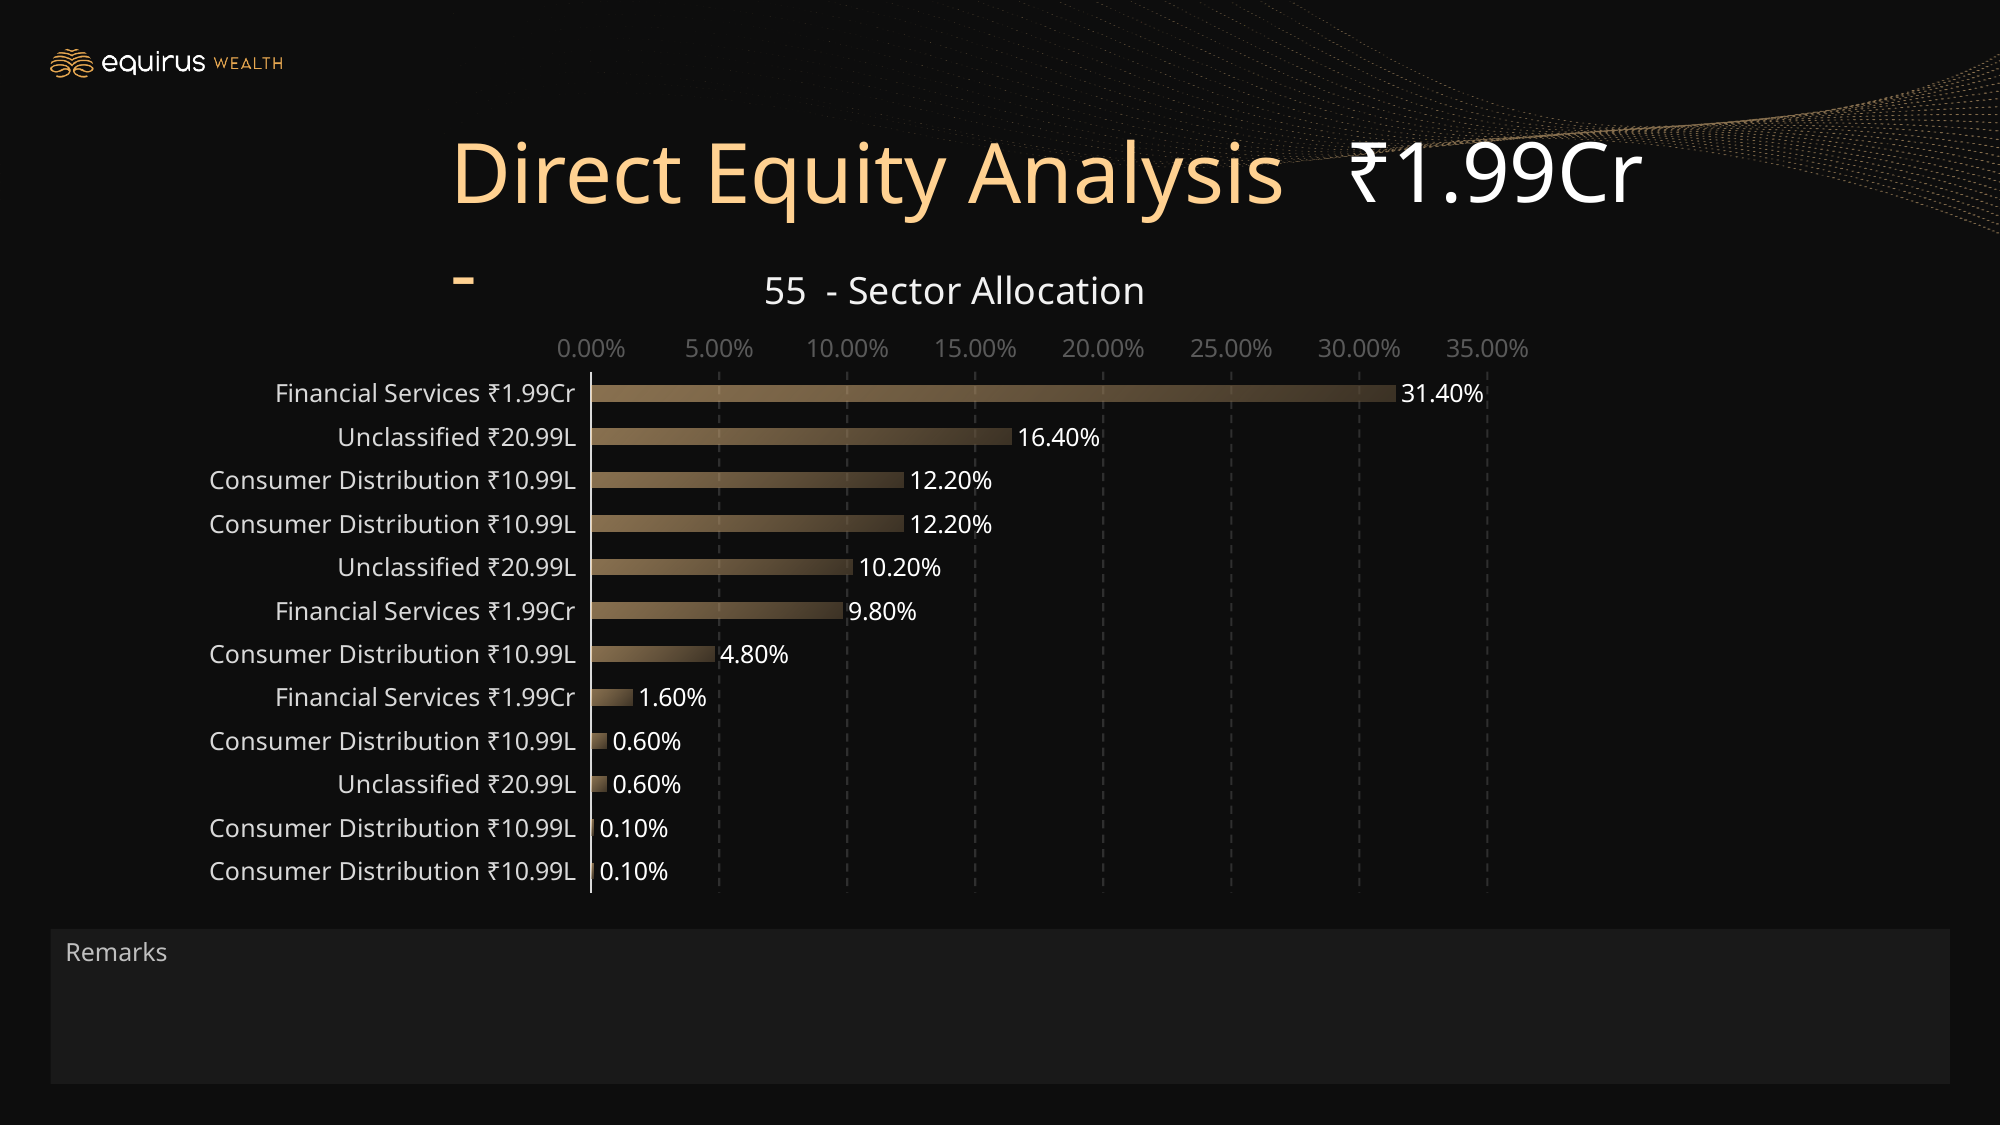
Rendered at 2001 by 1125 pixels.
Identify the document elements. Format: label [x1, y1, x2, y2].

text_box [50, 928, 1950, 1084]
picture [0, 1, 2000, 460]
chart [136, 230, 1783, 930]
